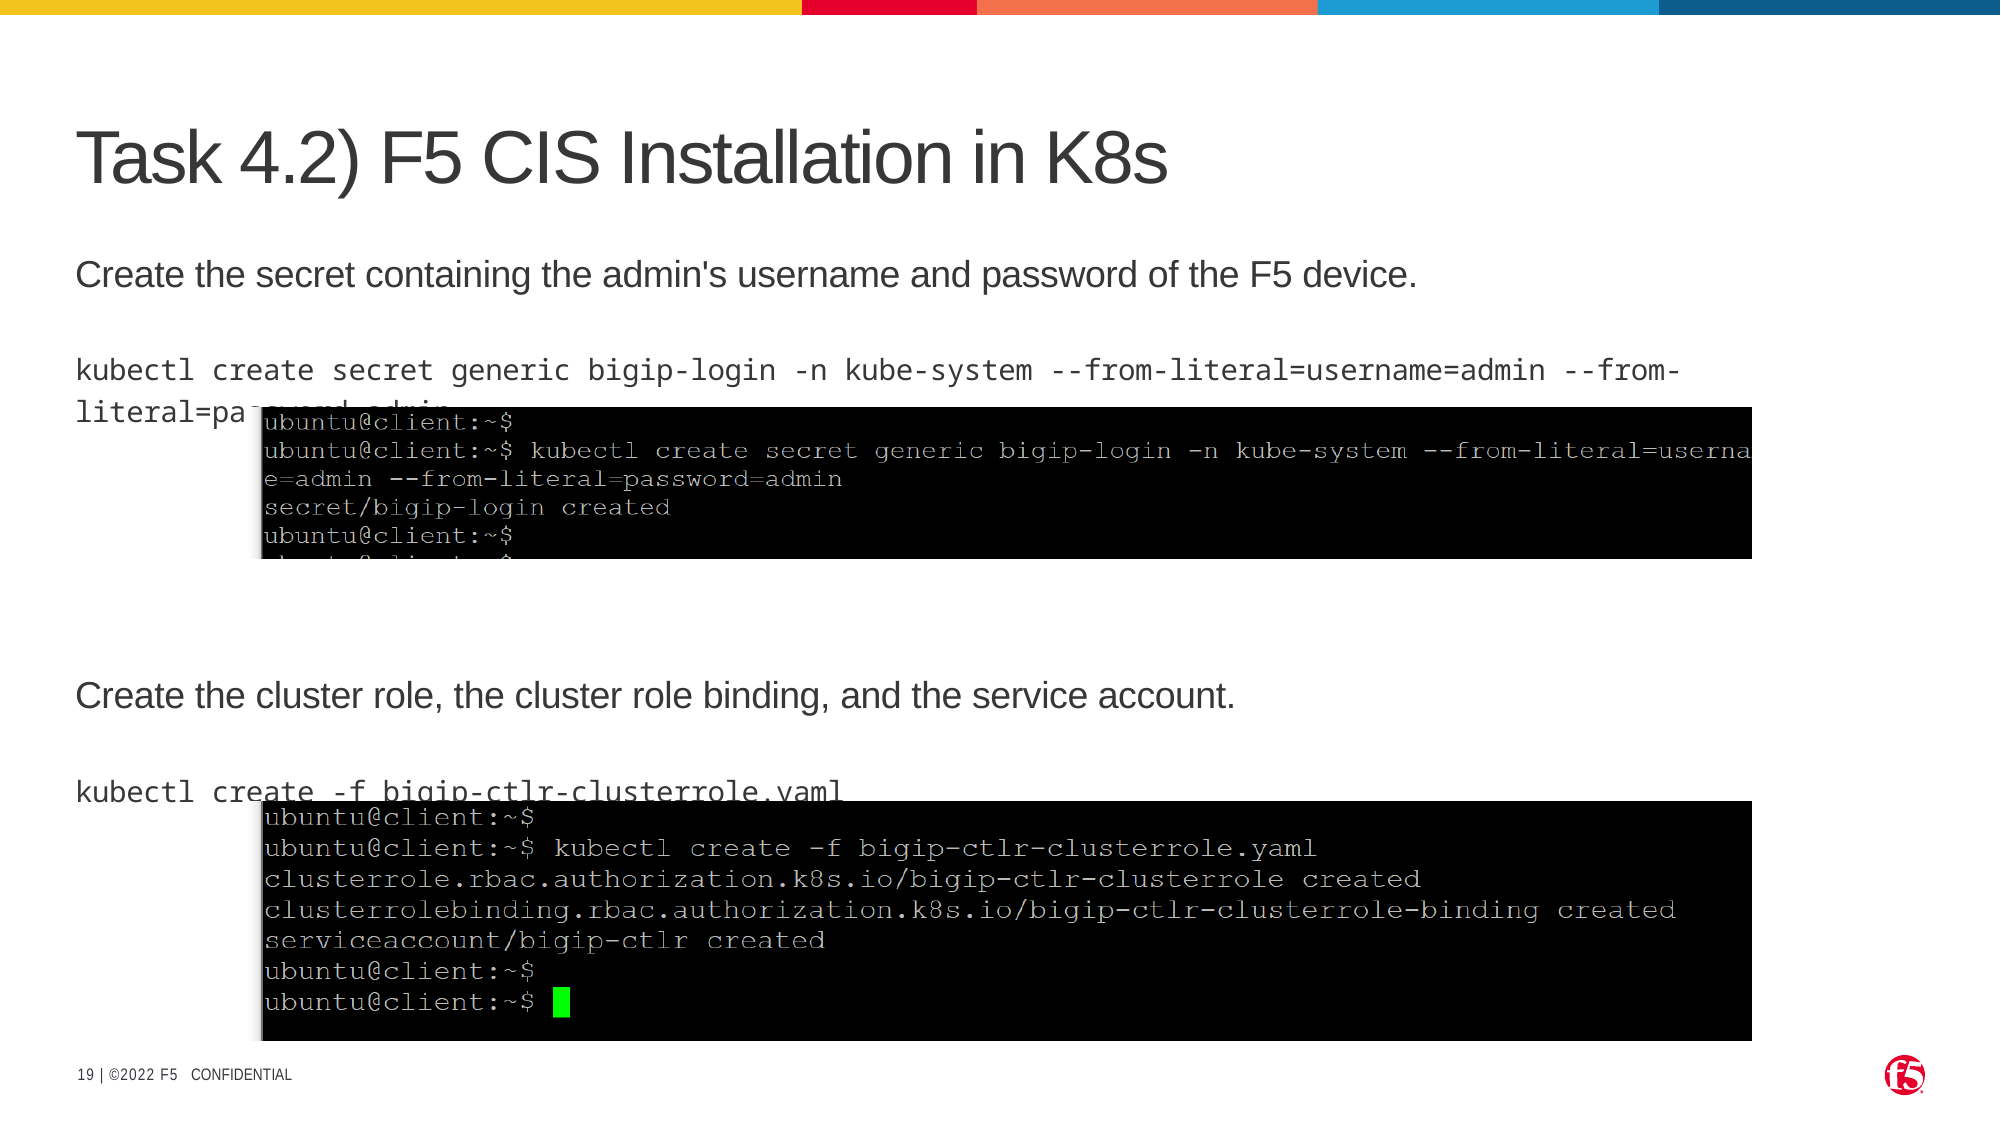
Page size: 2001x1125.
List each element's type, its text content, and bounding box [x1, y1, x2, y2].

picture [248, 407, 1752, 559]
picture [248, 801, 1752, 1041]
footer CONFIDENTIAL [191, 1063, 339, 1084]
list Create the secret containing the admin's username and password of the F5 device. kubectl create secret generic bigip-login -n kube-system --from-literal=username=admin --from-literal=password=admin Create the cluster role, the cluster role binding, and the service account. kubectl create -f bigip-ctlr-clusterrole.yaml [75, 240, 1925, 1020]
title Task 4.2) F5 CIS Installation in K8s [75, 75, 1925, 199]
